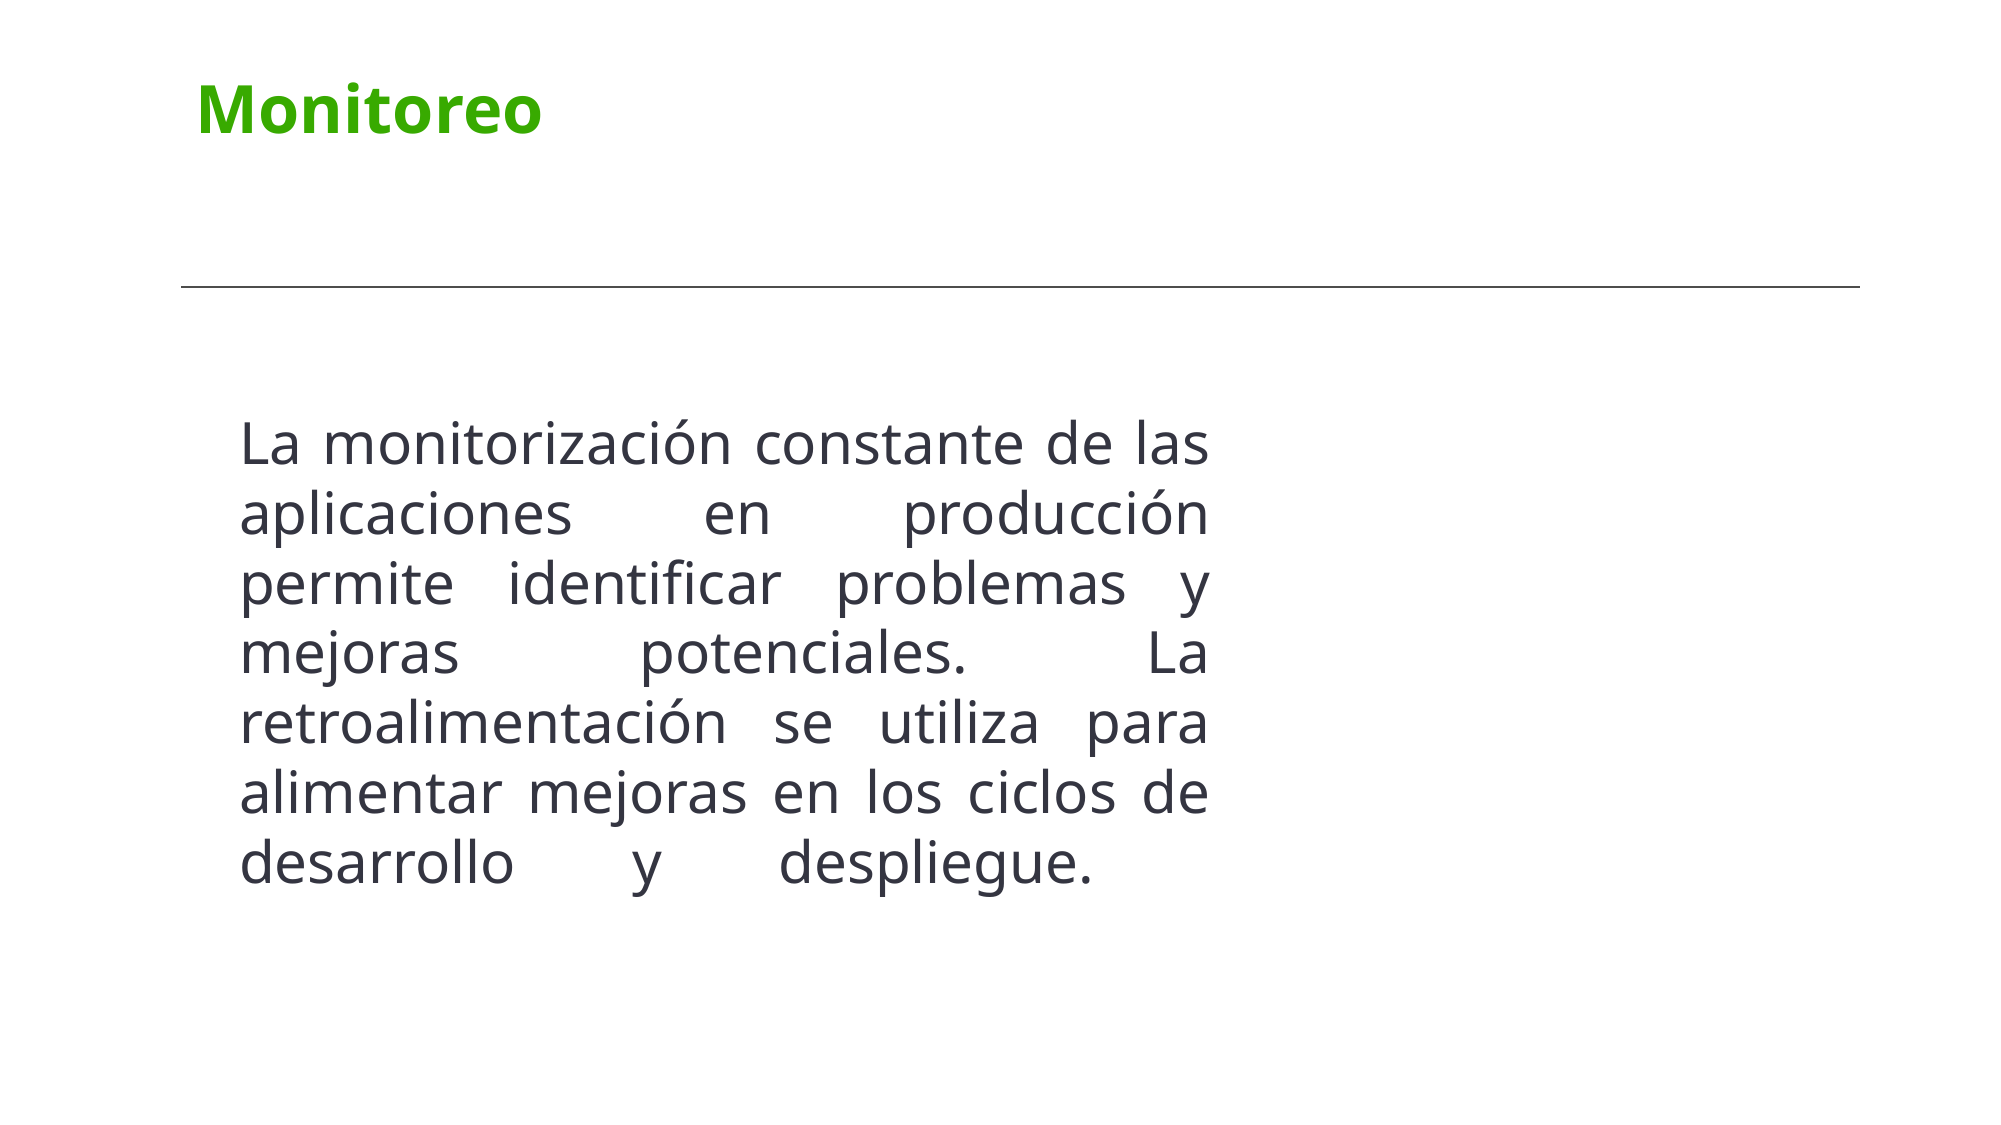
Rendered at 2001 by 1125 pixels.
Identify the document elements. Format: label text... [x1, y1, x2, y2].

text_box Monitoreo [181, 68, 1899, 180]
text_box La monitorización constante de las aplicaciones en producción permite identificar problemas y mejoras potenciales. La retroalimentación se utiliza para alimentar mejoras en los ciclos de desarrollo y despliegue. [224, 398, 1225, 973]
